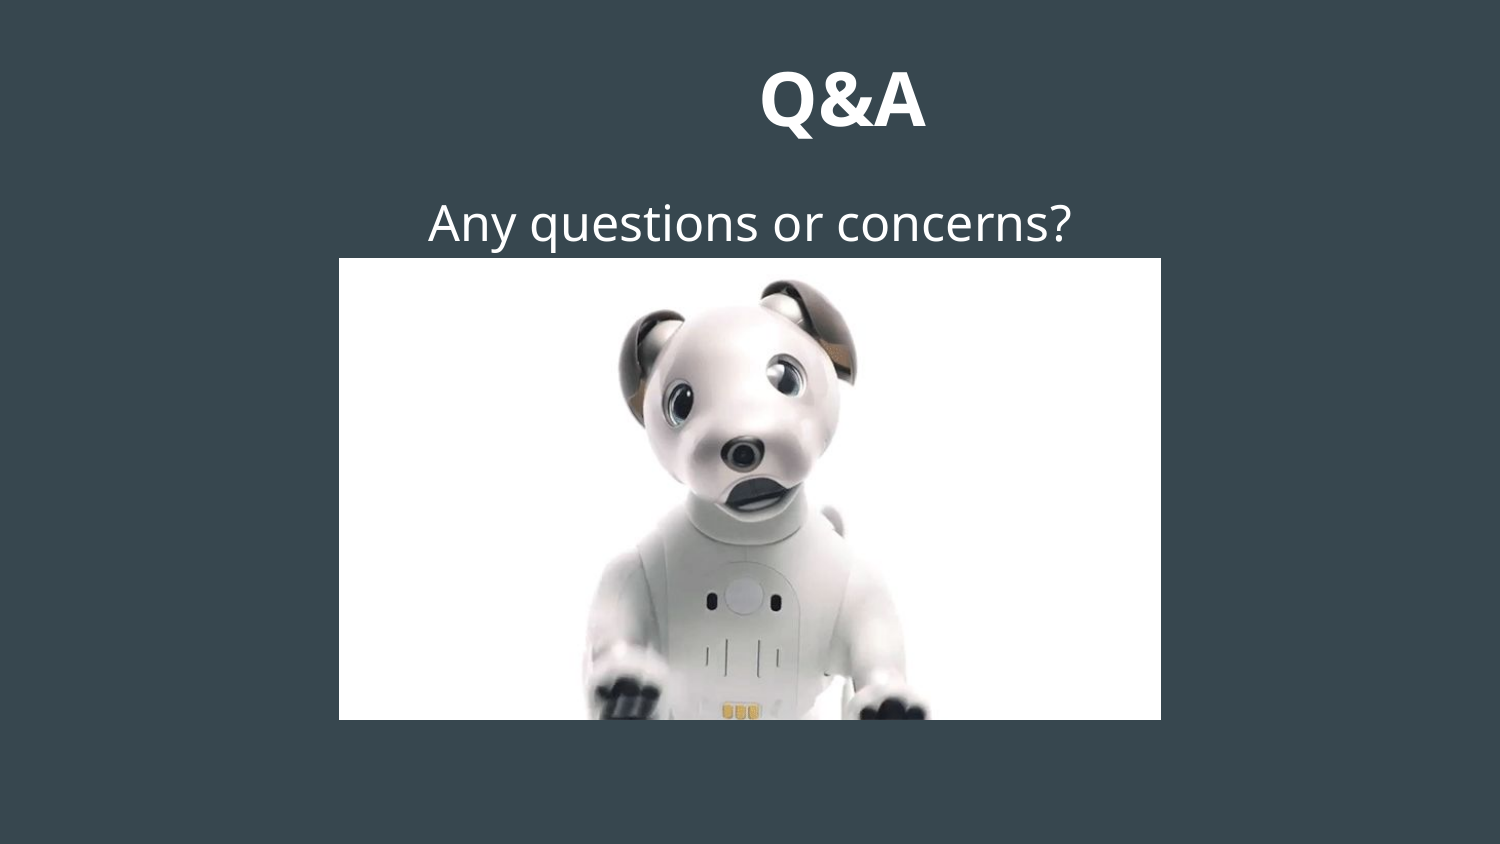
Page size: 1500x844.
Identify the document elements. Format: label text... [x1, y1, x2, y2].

picture [339, 257, 1161, 720]
title Q&A [51, 36, 1449, 166]
list Any questions or concerns? Thanks for your attention! [51, 166, 1475, 844]
